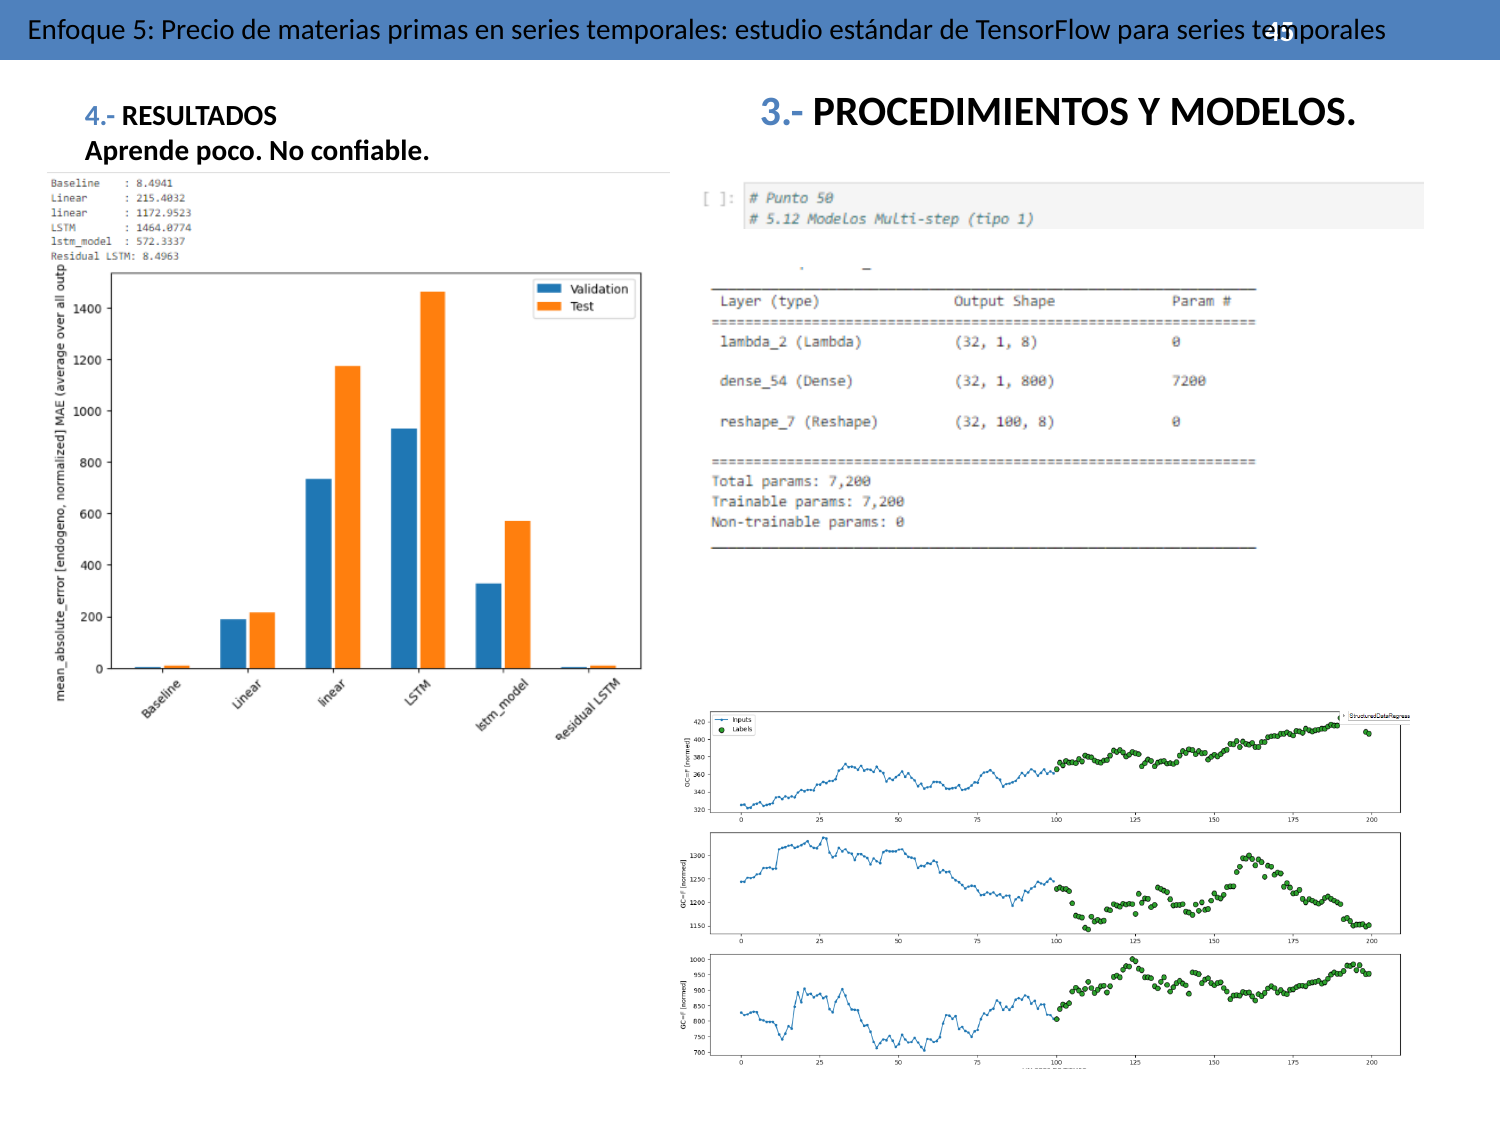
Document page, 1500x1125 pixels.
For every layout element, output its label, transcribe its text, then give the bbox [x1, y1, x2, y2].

picture [697, 267, 1303, 549]
title 3.- PROCEDIMIENTOS Y MODELOS. [821, 95, 1377, 167]
text_box 4.- RESULTADOS Aprende poco. No confiable. [70, 89, 821, 174]
text_box Enfoque 5: Precio de materias primas en series temporales: estudio estándar de TensorFlow para series temporales [0, 3, 1500, 53]
picture [697, 168, 1425, 229]
picture [37, 172, 1410, 1069]
slide_number 45 [1250, 53, 1425, 57]
